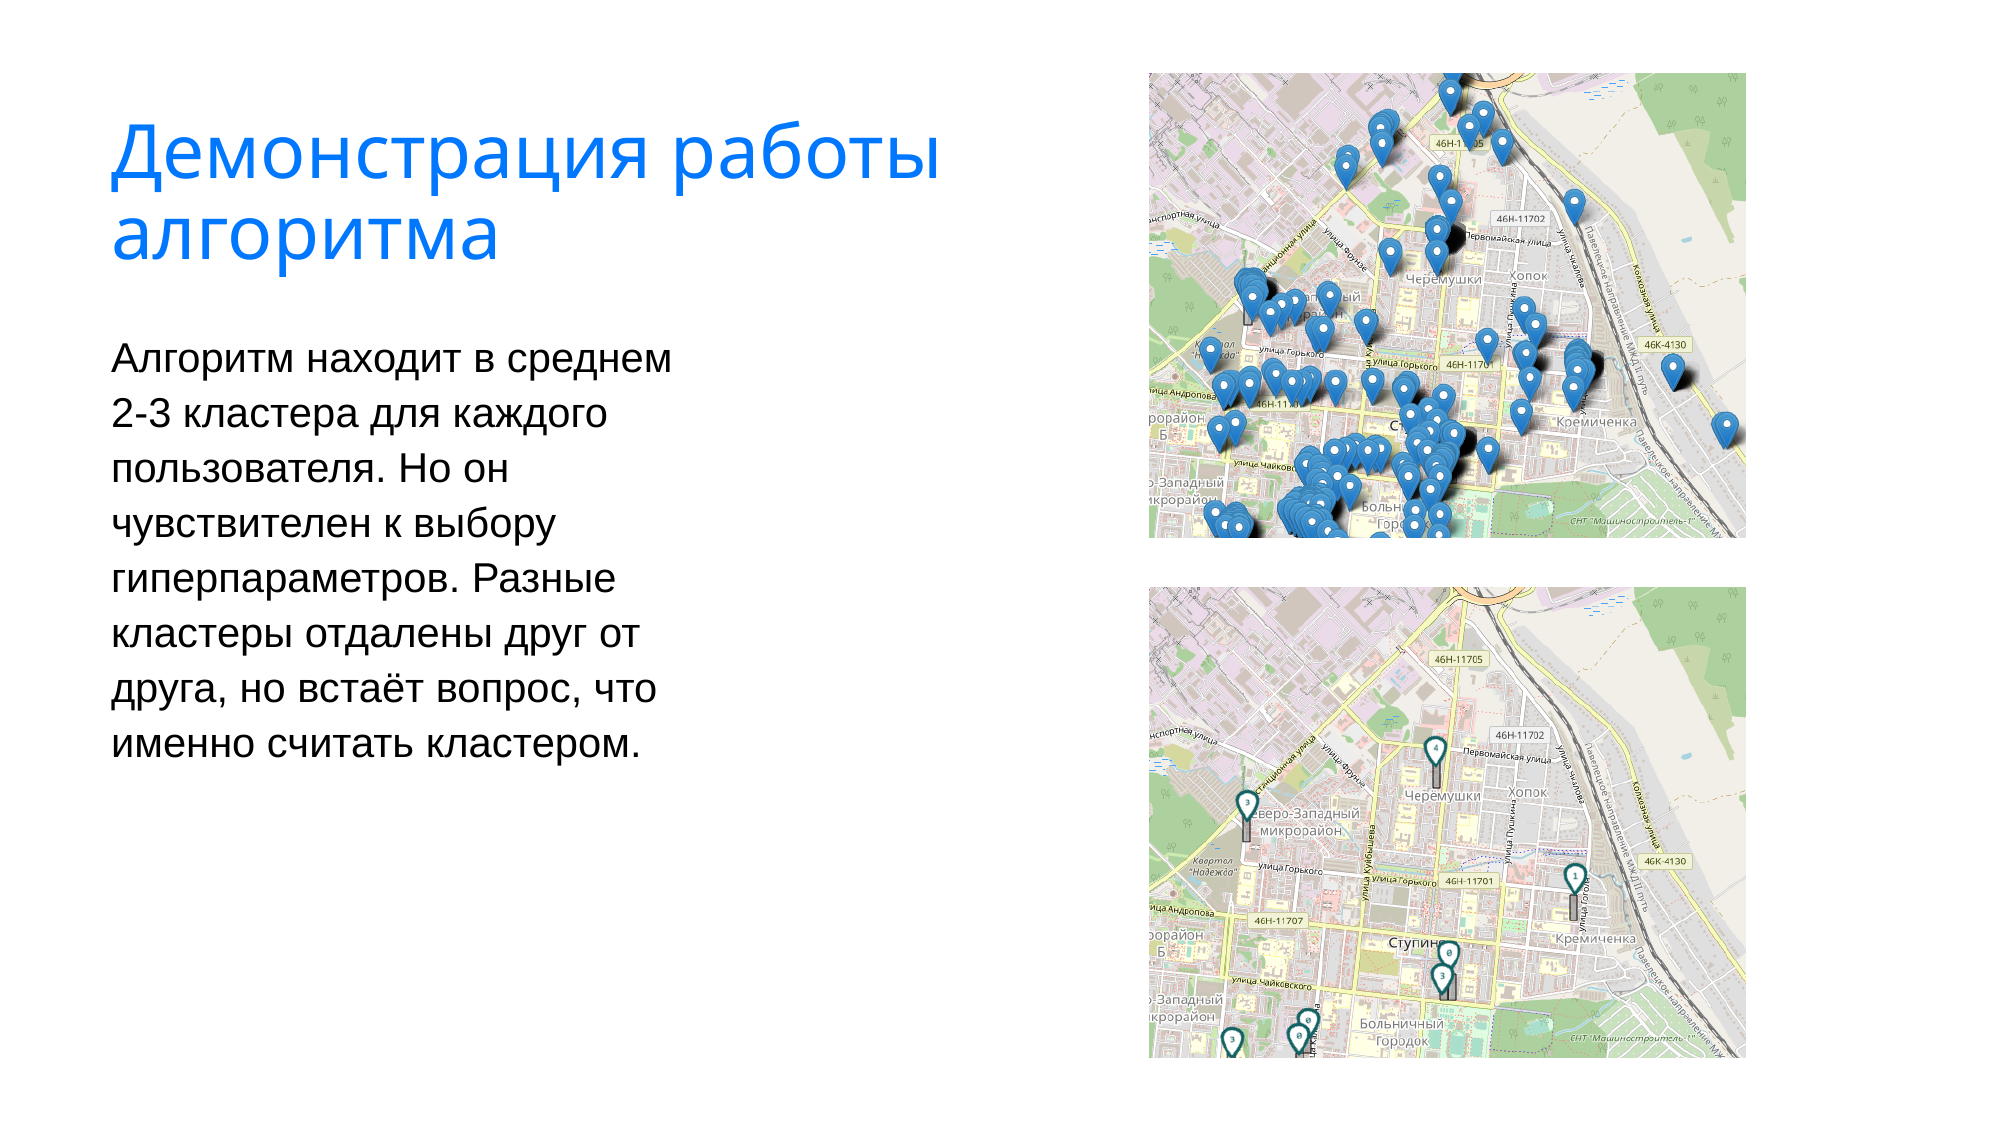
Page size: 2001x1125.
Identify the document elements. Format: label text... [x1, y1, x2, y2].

title Демонстрация работы алгоритма [111, 113, 959, 220]
picture [1149, 587, 1746, 1058]
picture [1149, 73, 1746, 538]
list Алгоритм находит в среднем 2-3 кластера для каждого пользователя. Но он чувствителен к выбору гиперпараметров. Разные кластеры отдалены друг от друга, но встаёт вопрос, что именно считать кластером. [111, 325, 685, 917]
